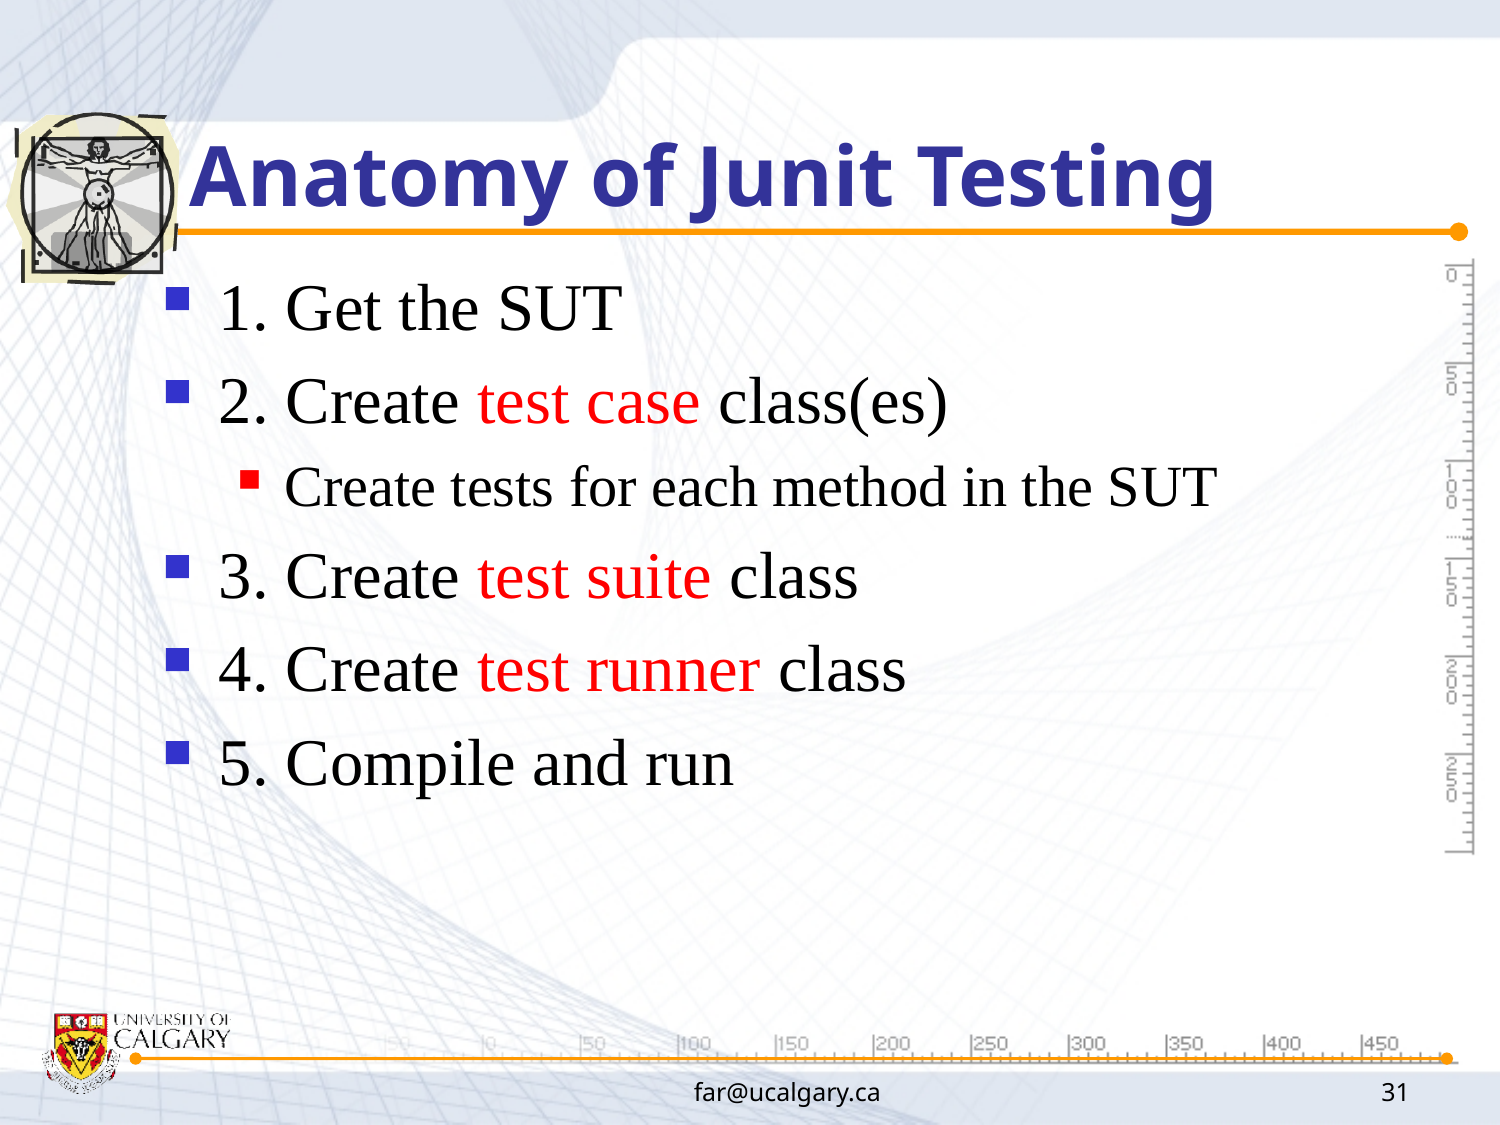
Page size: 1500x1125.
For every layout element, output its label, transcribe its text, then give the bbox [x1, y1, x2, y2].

list 1. Get the SUT 2. Create test case class(es) Create tests for each method in the SUT 3. Create test suite class 4. Create test runner class 5. Compile and run [147, 255, 1461, 1000]
slide_number 31 [1112, 1051, 1426, 1118]
footer far@ucalgary.ca [549, 1051, 1026, 1118]
picture [0, 0, 1500, 1125]
title Anatomy of Junit Testing [174, 42, 1468, 231]
